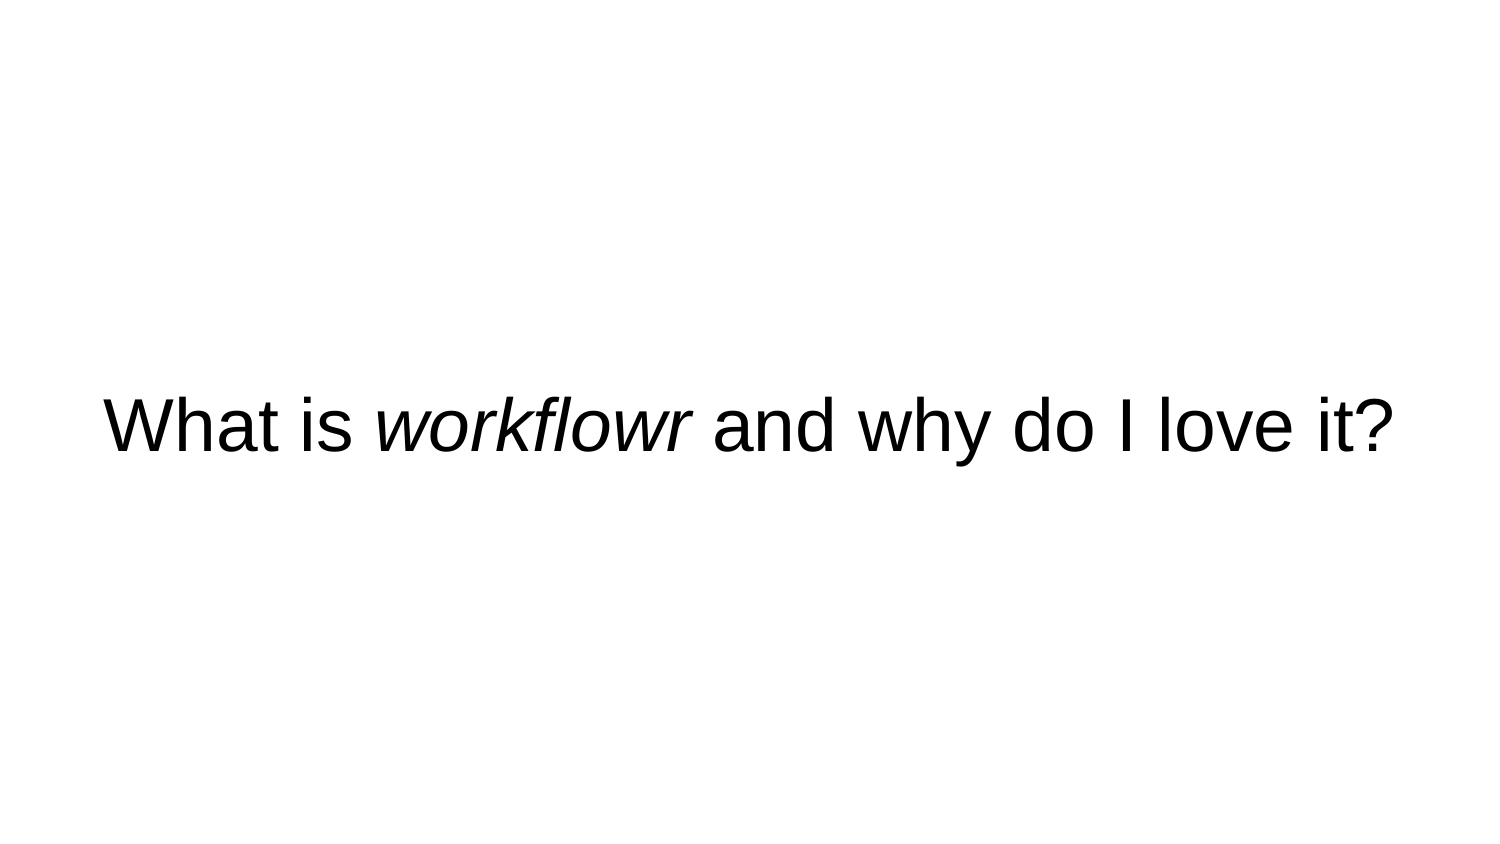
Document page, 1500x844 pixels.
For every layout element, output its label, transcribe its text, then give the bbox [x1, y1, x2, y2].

title What is workflowr and why do I love it? [51, 352, 1449, 491]
